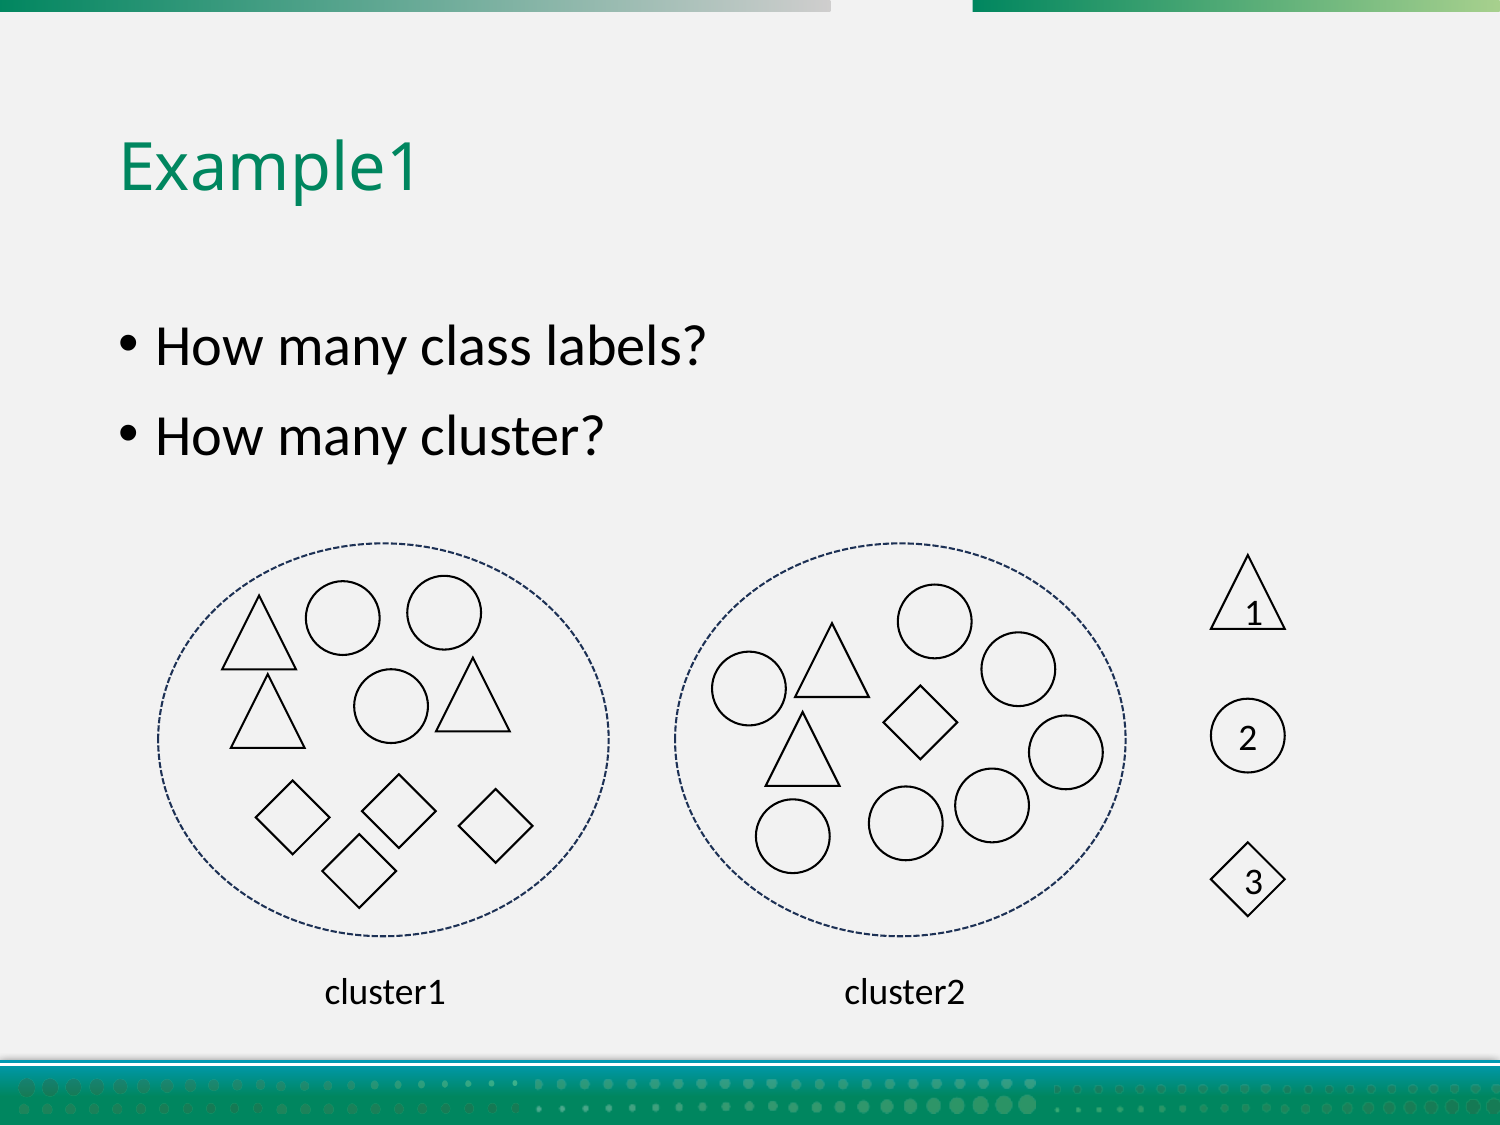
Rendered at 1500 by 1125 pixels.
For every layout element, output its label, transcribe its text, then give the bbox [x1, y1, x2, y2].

list How many class labels? How many cluster? [103, 299, 1397, 489]
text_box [308, 959, 982, 1020]
text_box [157, 542, 610, 938]
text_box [1210, 555, 1285, 917]
title Example1 [103, 59, 1397, 278]
text_box [674, 542, 1127, 938]
